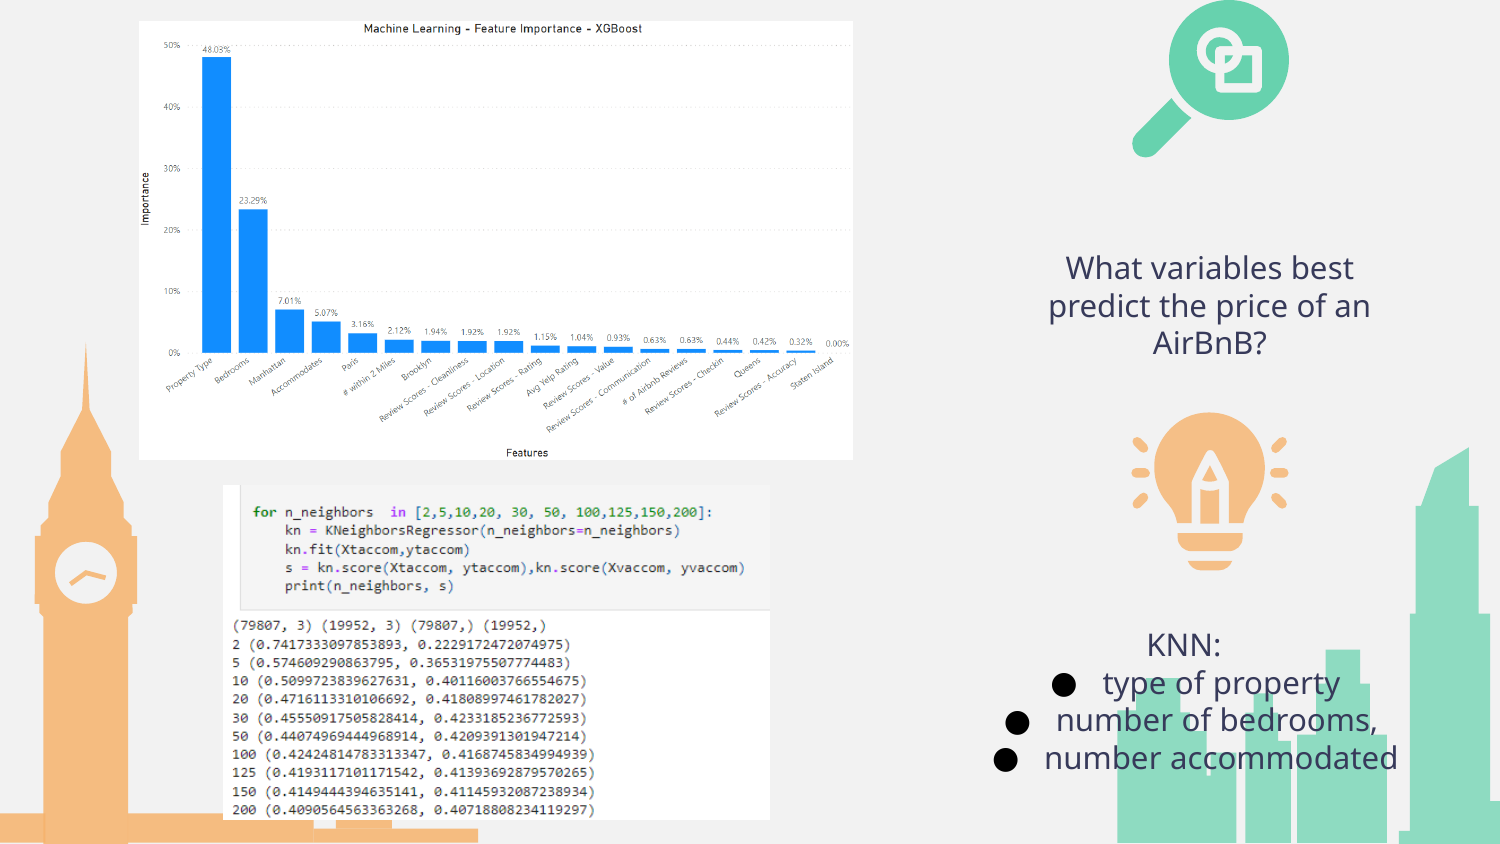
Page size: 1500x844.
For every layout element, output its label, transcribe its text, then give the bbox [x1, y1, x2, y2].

picture [222, 485, 770, 820]
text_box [1130, 0, 1290, 158]
subtitle What variables best predict the price of an AirBnB? [1010, 237, 1410, 373]
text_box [1131, 412, 1289, 571]
picture [139, 21, 853, 460]
text_box KNN: type of property number of bedrooms, number accommodated [874, 610, 1494, 791]
